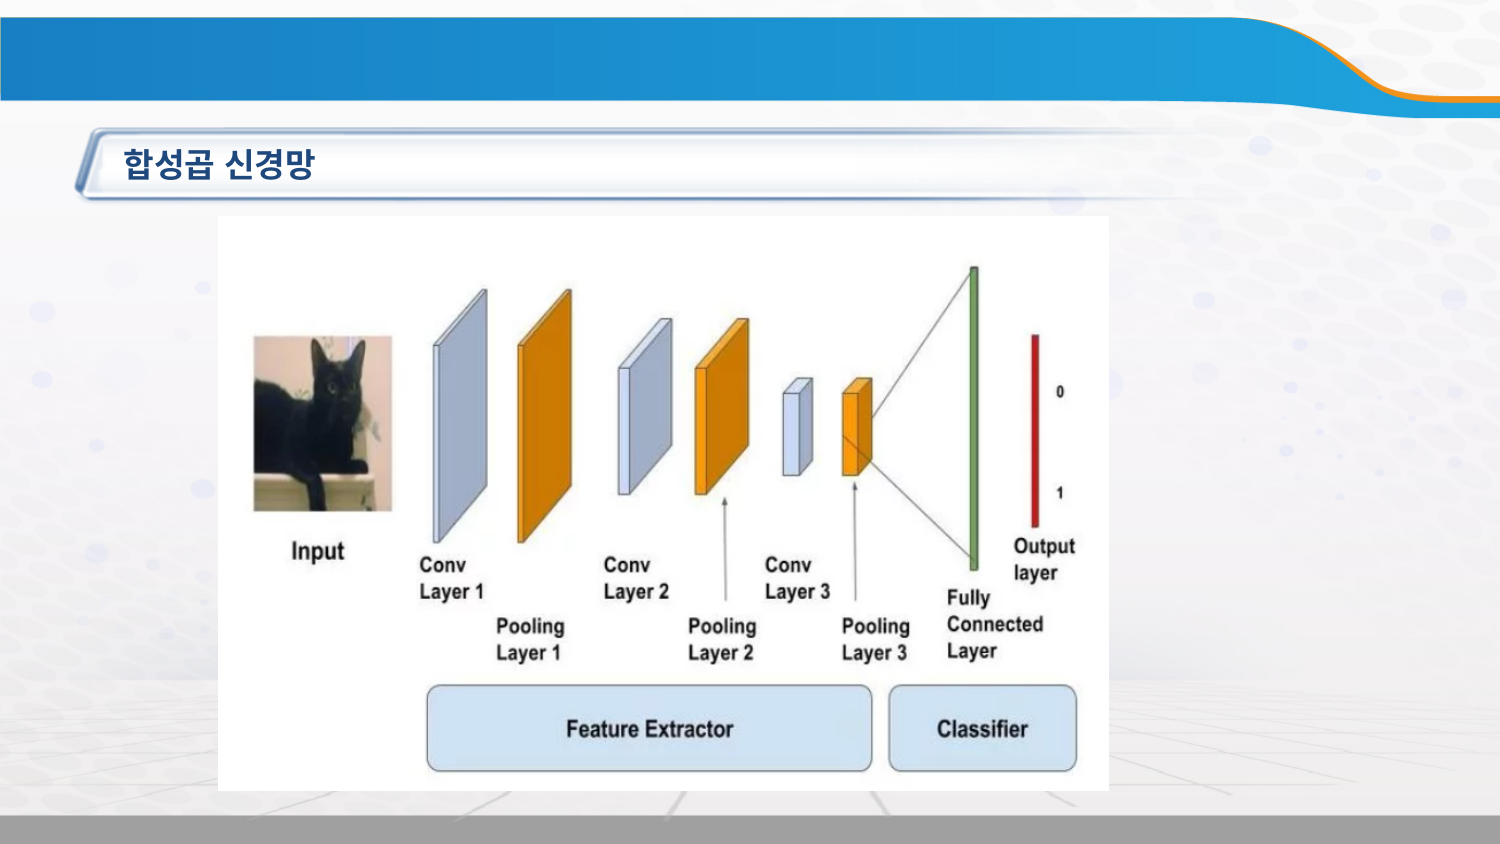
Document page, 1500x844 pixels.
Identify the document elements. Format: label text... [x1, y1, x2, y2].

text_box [74, 126, 1289, 208]
text_box 1. 합성곱 신경망 [29, 0, 1175, 103]
picture [0, 0, 1500, 844]
